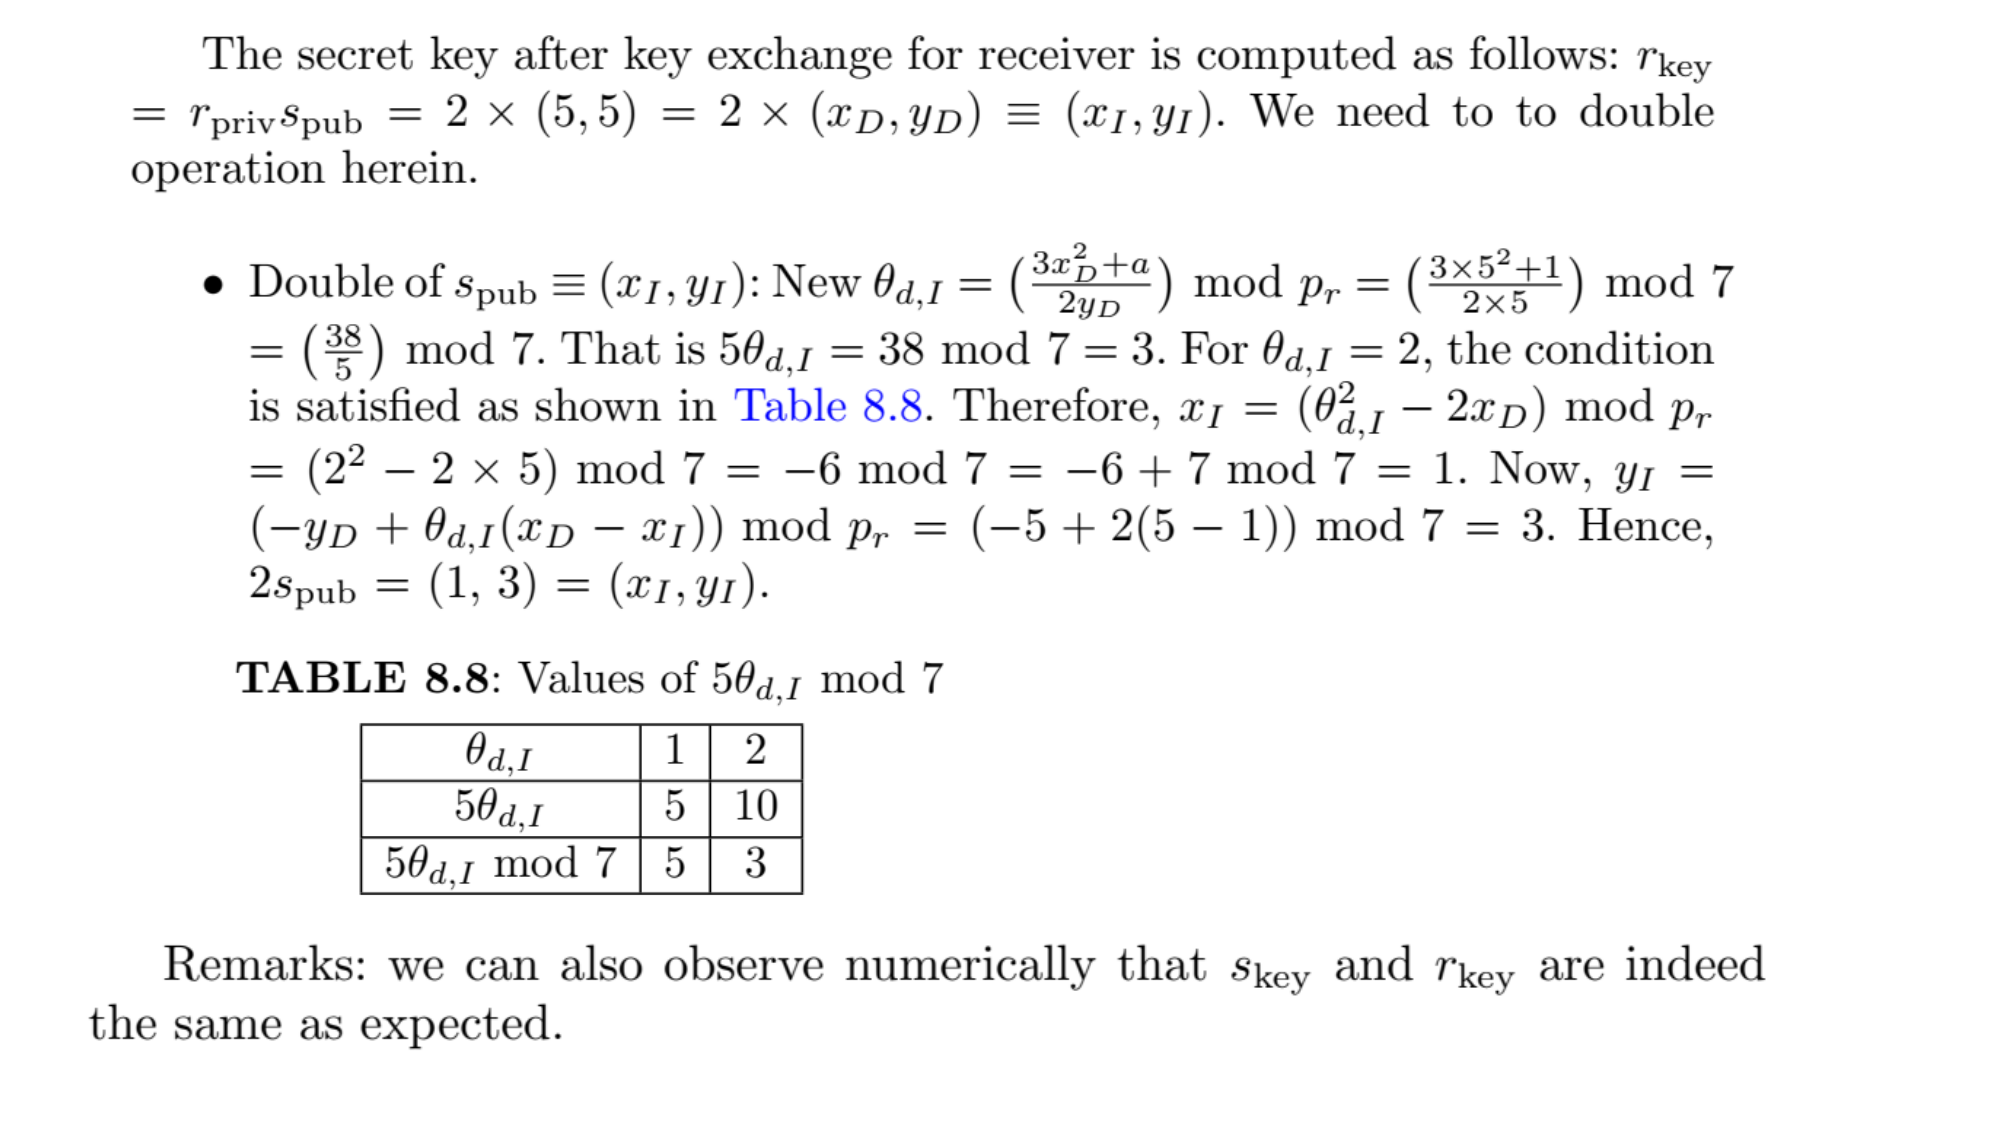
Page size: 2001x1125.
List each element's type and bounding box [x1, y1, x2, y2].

list [69, 921, 1795, 1061]
picture [120, 2, 1761, 916]
